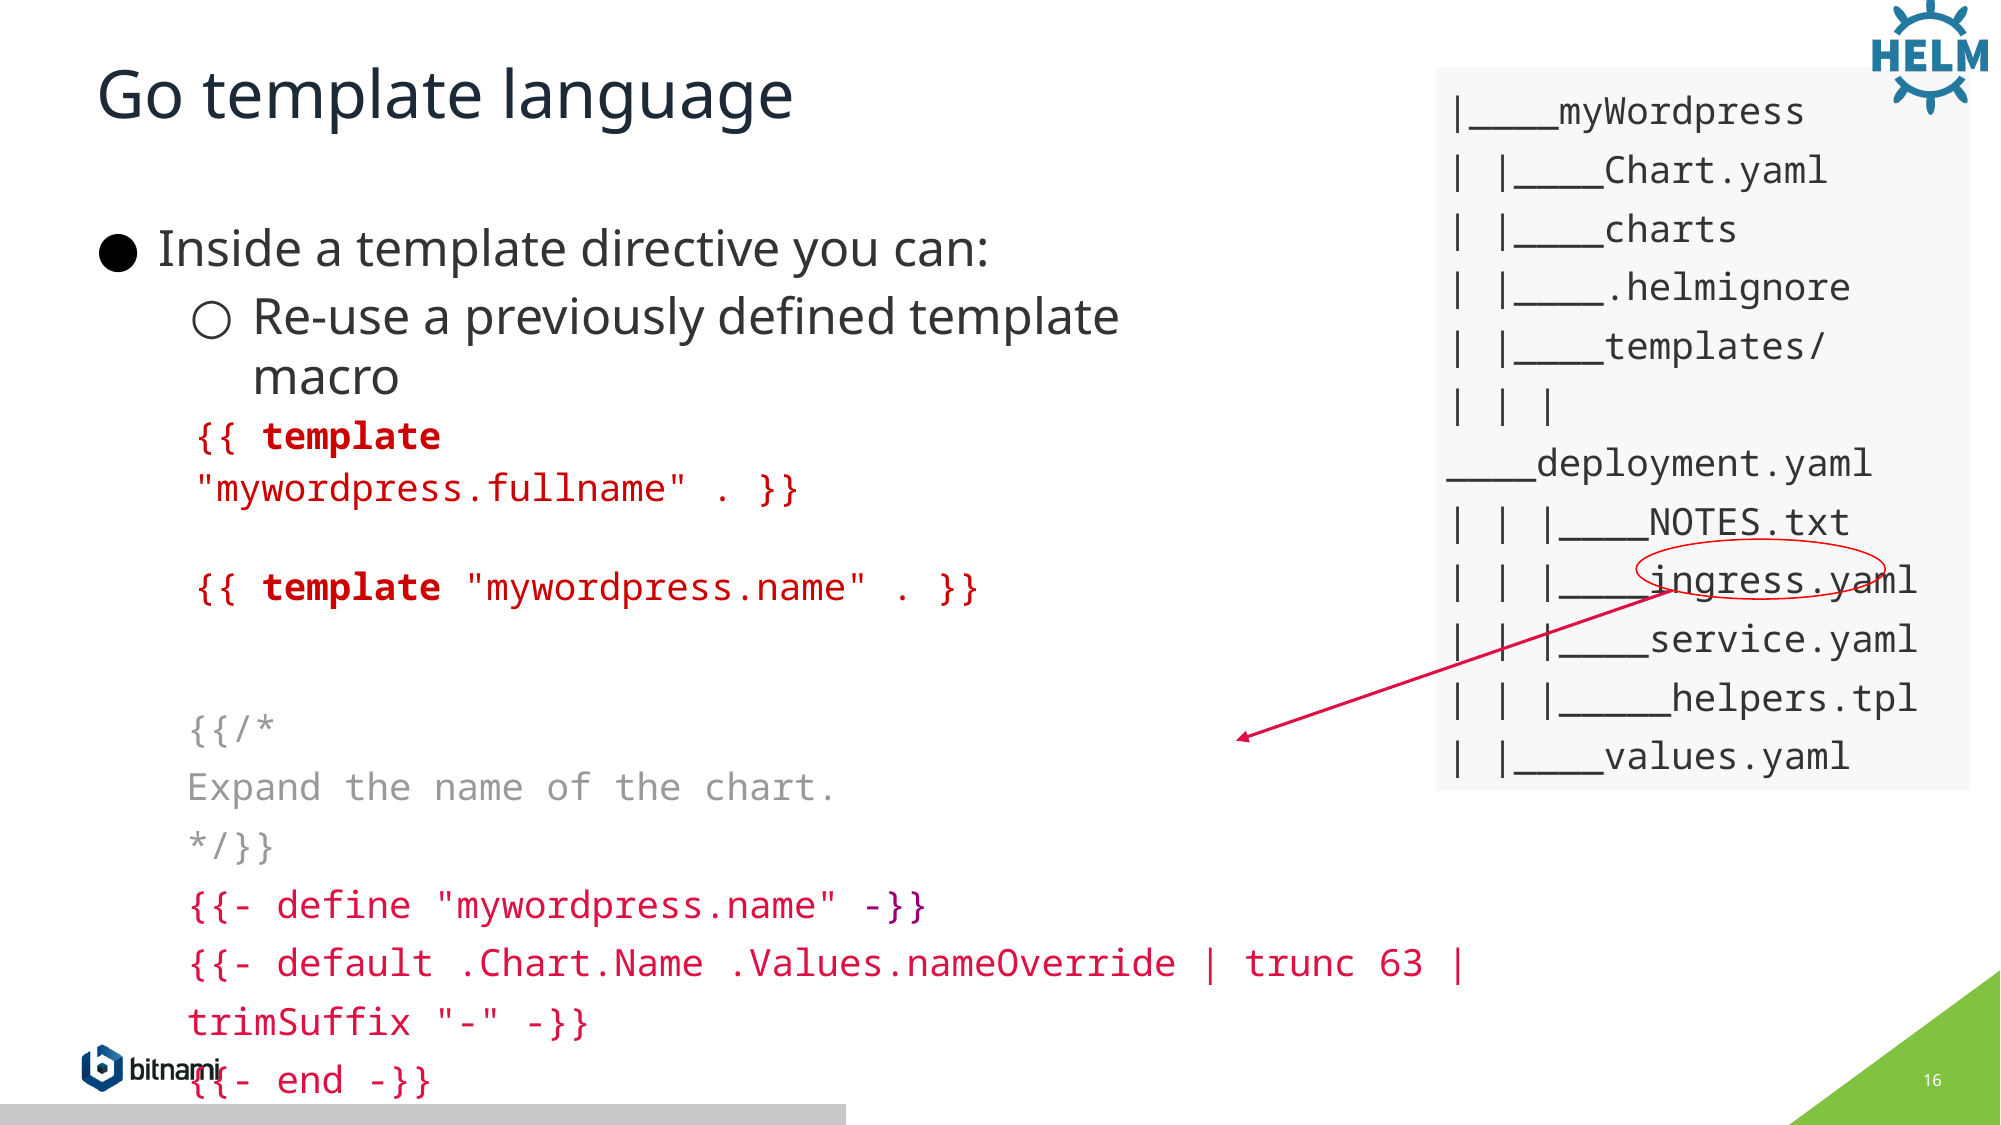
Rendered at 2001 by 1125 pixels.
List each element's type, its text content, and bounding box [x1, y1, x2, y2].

text_box [1636, 539, 1886, 600]
picture [75, 1040, 176, 1096]
text_box Re-use a previously defined template macro [87, 287, 1275, 401]
title Go template language [81, 46, 1866, 147]
table_header {{/* Expand the name of the chart. */}} {{- define "mywordpress.name" -}} {{- default .Chart.Name .Values.nameOverride | trunc 63 | trimSuffix "-" -}} {{- end -}} [176, 684, 1671, 1115]
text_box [1235, 590, 1673, 741]
text_box {{ template "mywordpress.name" . }} [178, 552, 1015, 613]
table_header |____myWordpress | |____Chart.yaml | |____charts | |____.helmignore | |____templates/ | | |____deployment.yaml | | |____NOTES.txt | | |____ingress.yaml | | |____service.yaml | | |_____helpers.tpl | |____values.yaml [1436, 67, 1970, 791]
text_box {{ template "mywordpress.fullname" . }} [178, 427, 1015, 488]
text_box [0, 1104, 847, 1125]
slide_number ‹#› [1902, 1051, 1958, 1111]
text_box [68, 51, 1369, 201]
text_box Inside a template directive you can: [68, 201, 1436, 303]
picture [1871, 0, 1989, 116]
